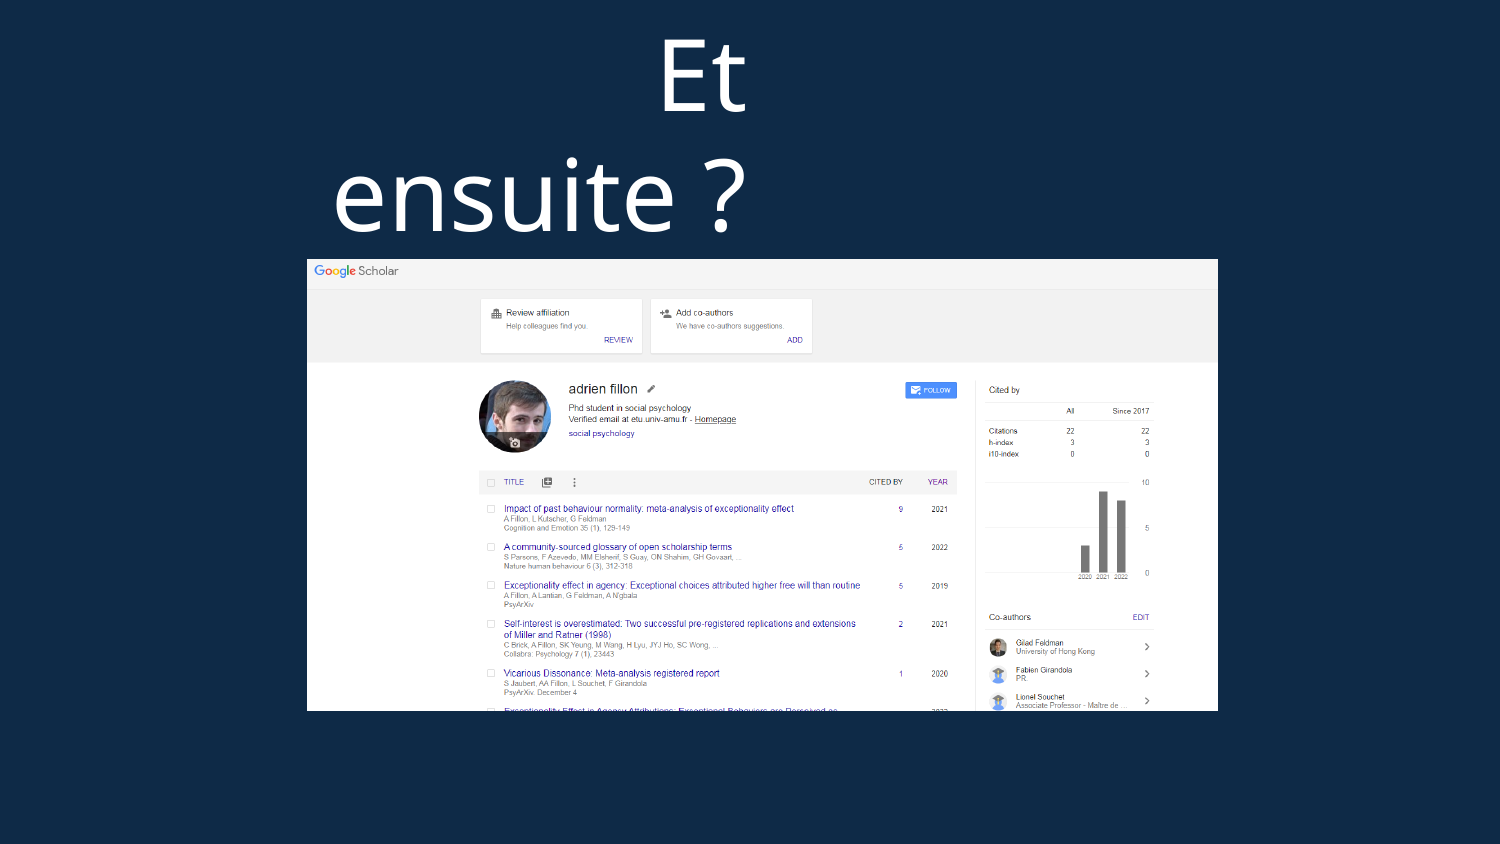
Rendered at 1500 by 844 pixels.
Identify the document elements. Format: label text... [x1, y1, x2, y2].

picture [306, 258, 1218, 711]
text_box Et ensuite ? [213, 70, 763, 193]
